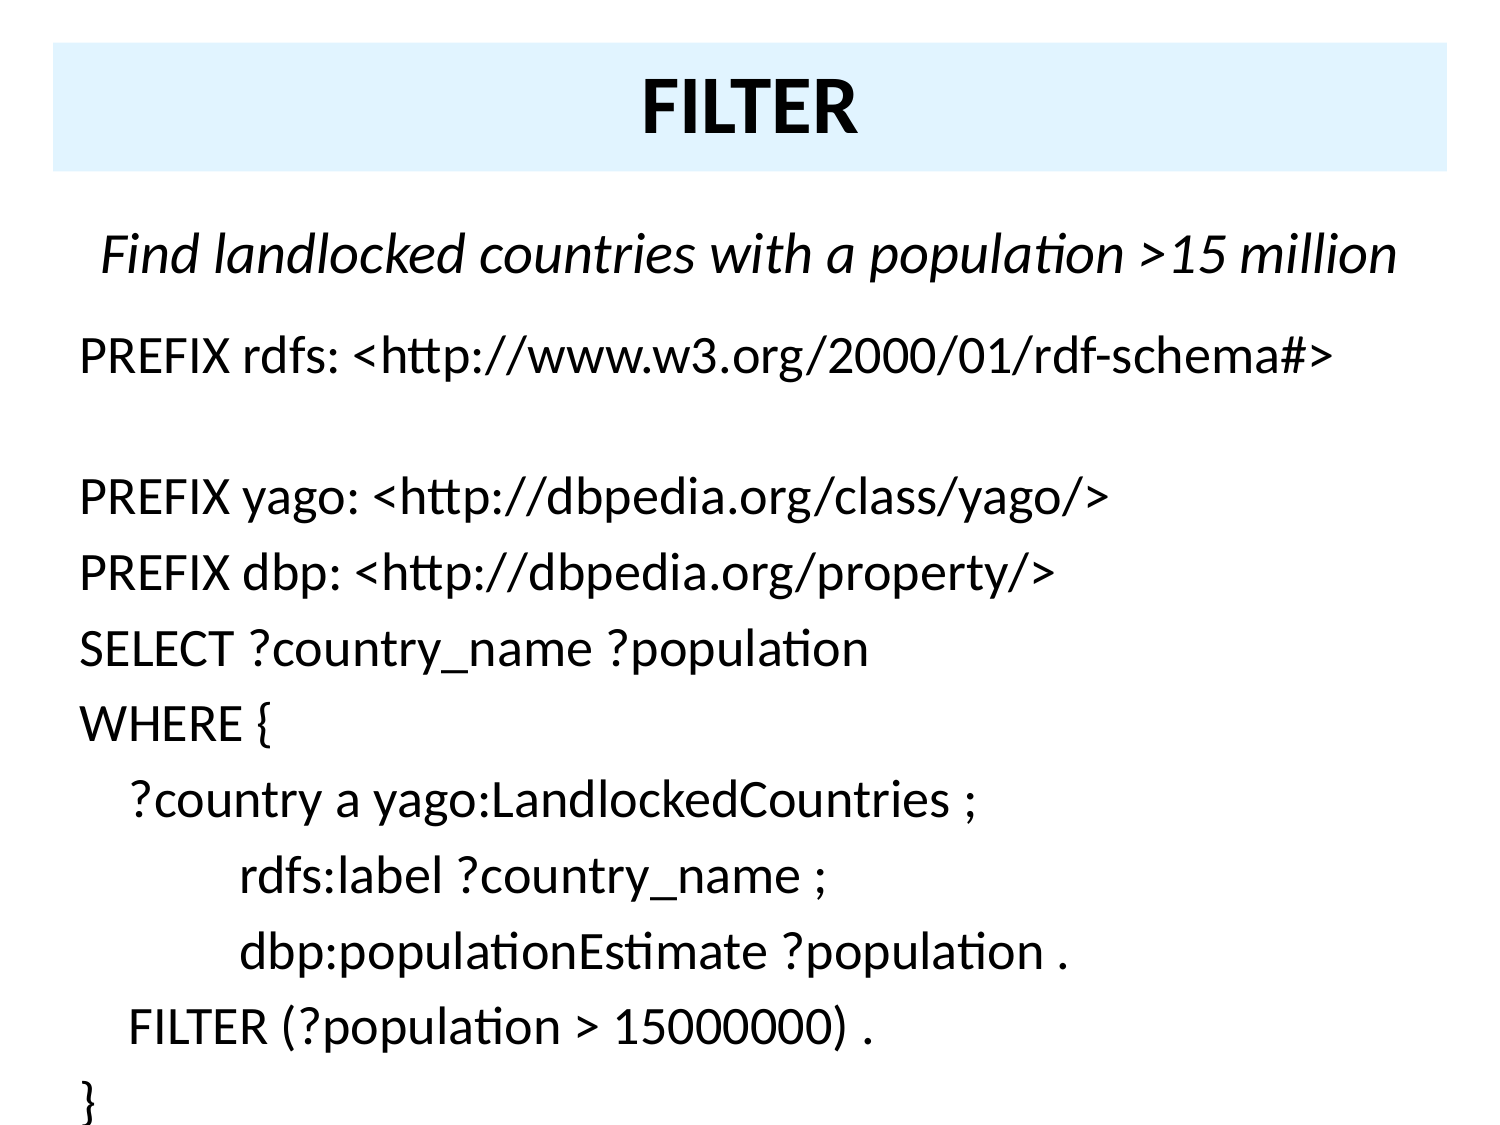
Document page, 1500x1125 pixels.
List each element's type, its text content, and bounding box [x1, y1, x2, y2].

title FILTER [53, 42, 1447, 172]
list Find landlocked countries with a population >15 million PREFIX rdfs: <http://www.w3.org/2000/01/rdf-schema#> PREFIX yago: <http://dbpedia.org/class/yago/> PREFIX dbp: <http://dbpedia.org/property/> SELECT ?country_name ?population WHERE { ?country a yago:LandlockedCountries ; rdfs:label ?country_name ; dbp:populationEstimate ?population . FILTER (?population > 15000000) . } [64, 208, 1436, 1023]
